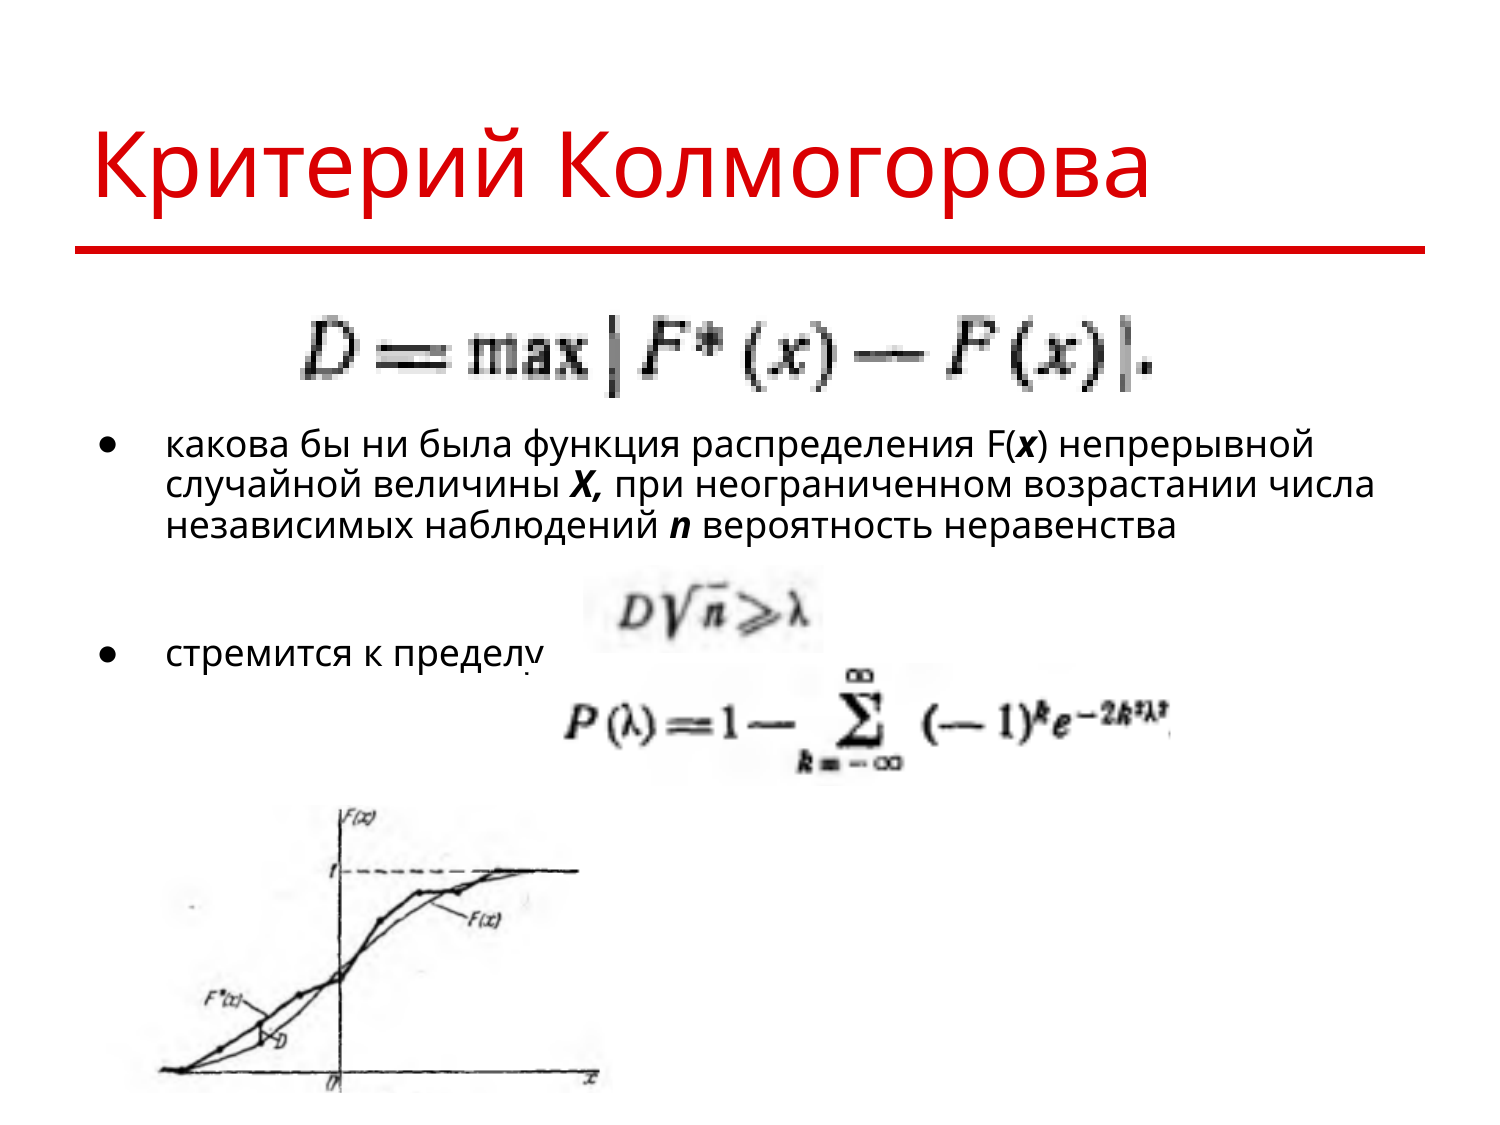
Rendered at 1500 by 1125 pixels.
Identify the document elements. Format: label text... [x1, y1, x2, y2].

picture [246, 280, 1218, 410]
picture [528, 663, 1171, 786]
picture [583, 565, 824, 653]
title Критерий Колмогорова [75, 45, 1425, 233]
picture [106, 805, 613, 1093]
list какова бы ни была функция распределения F(х) непрерывной случайной величины X, при неограниченном возрастании числа независимых наблюдений n вероятность неравенства стремится к пределу [75, 409, 1425, 1078]
